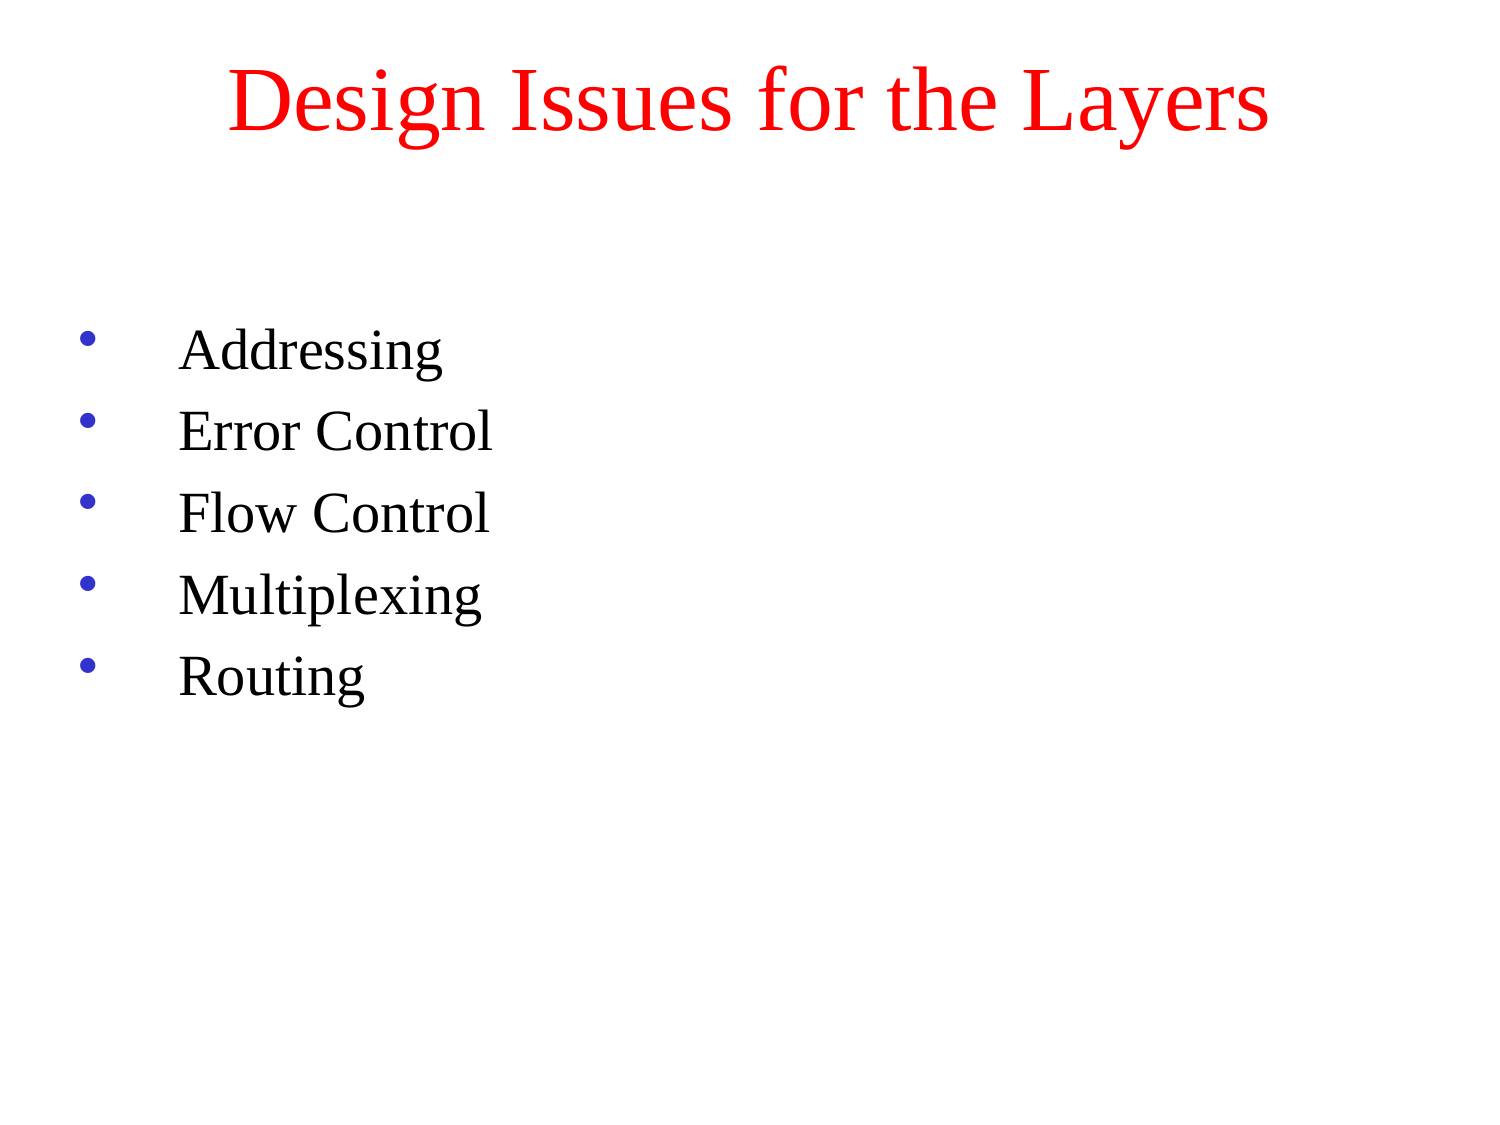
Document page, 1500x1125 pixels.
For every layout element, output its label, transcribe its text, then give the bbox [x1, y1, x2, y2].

title Design Issues for the Layers [0, 0, 1500, 188]
text_box Addressing Error Control Flow Control Multiplexing Routing [63, 303, 1473, 798]
